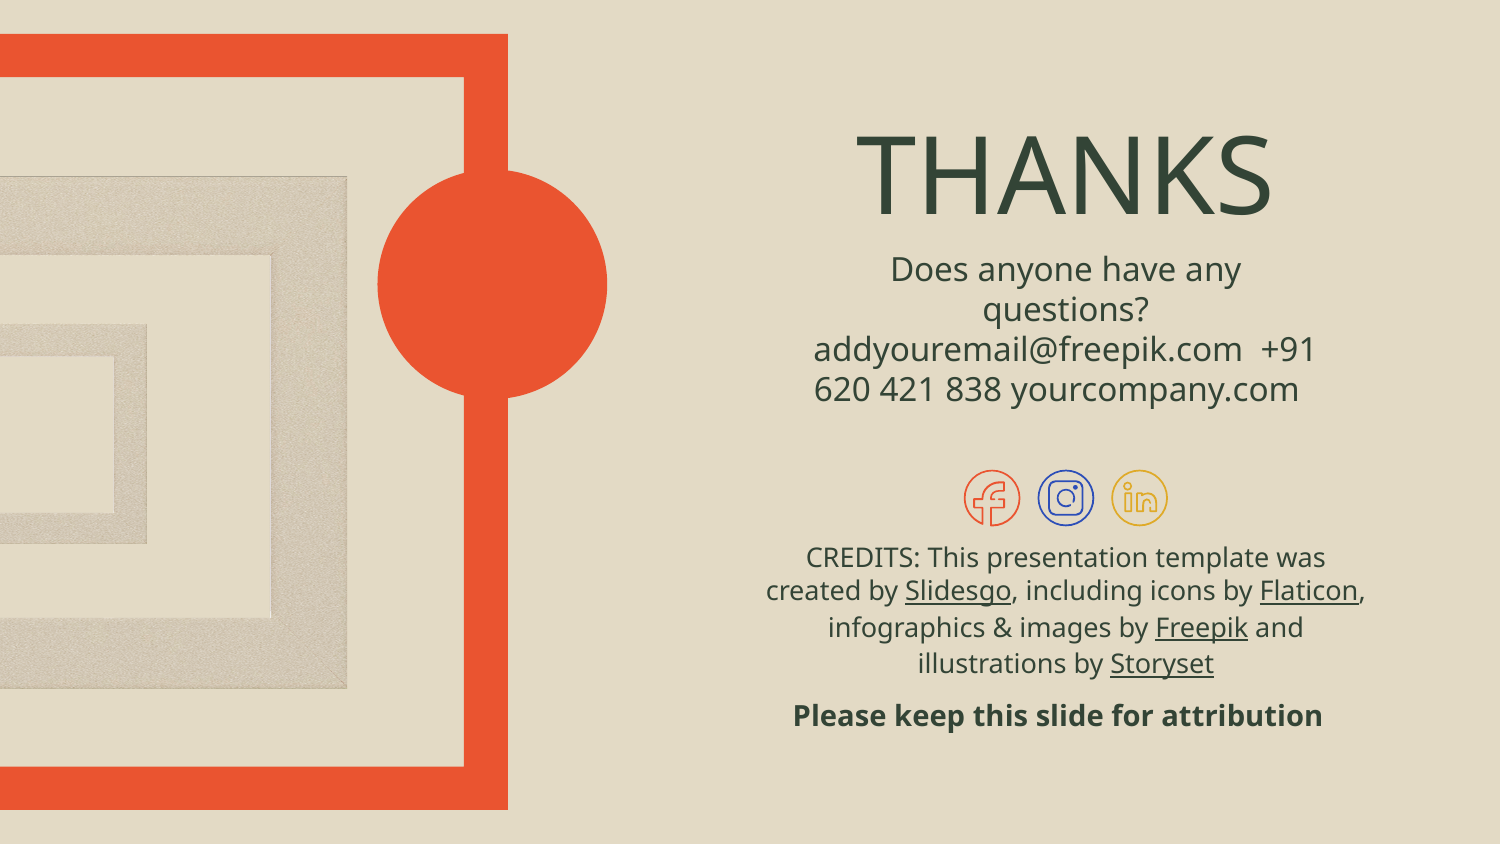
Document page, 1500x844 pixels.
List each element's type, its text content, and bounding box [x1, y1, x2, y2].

title THANKS [750, 88, 1382, 252]
text_box Please keep this slide for attribution [749, 682, 1382, 756]
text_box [1110, 469, 1169, 527]
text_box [1037, 469, 1095, 527]
picture [0, 154, 348, 689]
text_box [963, 469, 1021, 527]
subtitle Does anyone have any questions? addyouremail@freepik.com +91 620 421 838 yourcompany.com [792, 233, 1339, 422]
